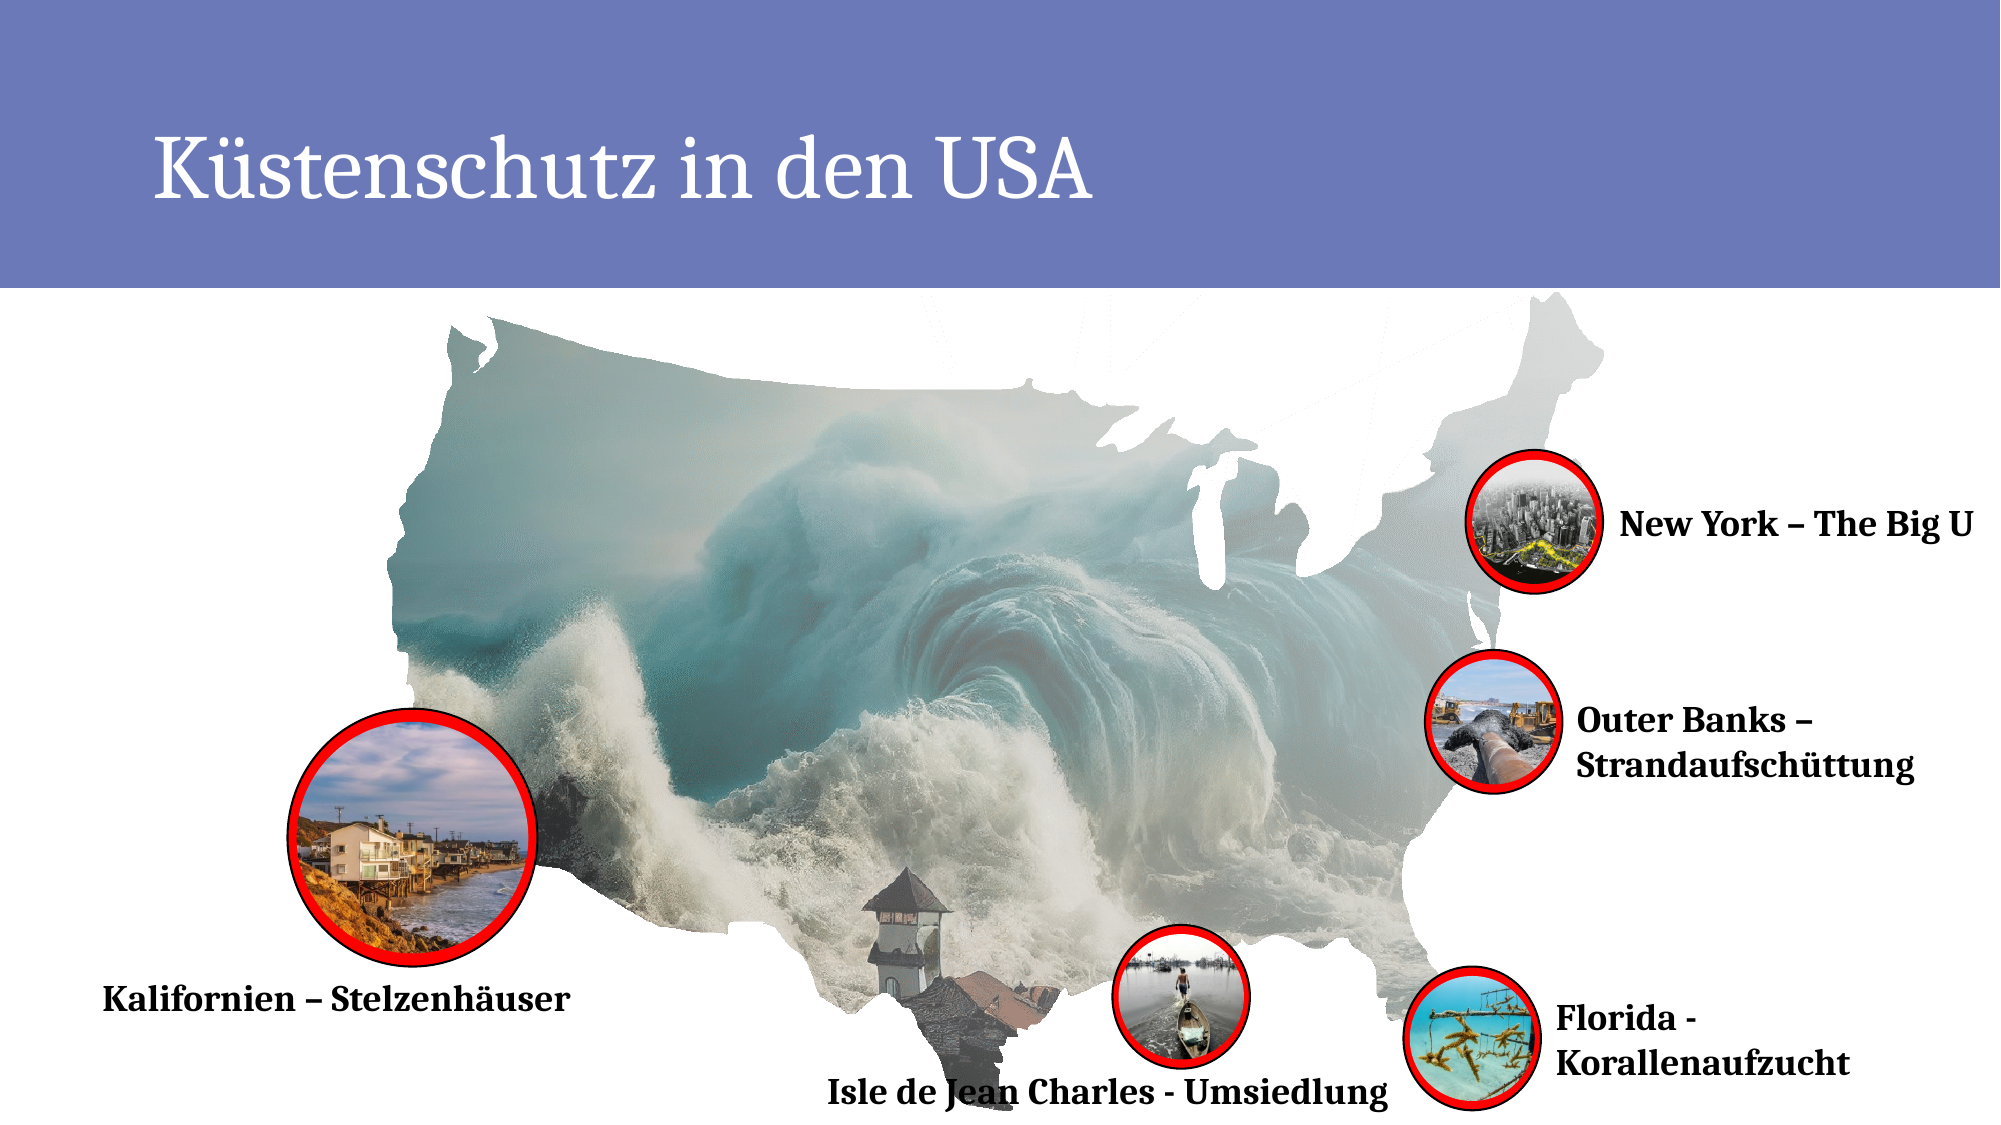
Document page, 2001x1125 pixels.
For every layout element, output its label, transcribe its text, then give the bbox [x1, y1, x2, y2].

text_box [356, 710, 387, 721]
title Küstenschutz in den USA [137, 59, 1863, 278]
text_box [286, 788, 296, 888]
picture [296, 292, 1604, 1111]
text_box Florida - Korallenaufzucht [1604, 985, 1879, 1091]
text_box Isle de Jean Charles - Umsiedlung [812, 1111, 1425, 1120]
text_box [0, 0, 2000, 288]
text_box New York – The Big U [1604, 491, 2000, 552]
text_box [356, 954, 387, 965]
text_box Kalifornien – Stelzenhäuser [87, 966, 387, 1027]
text_box Outer Banks – Strandaufschüttung [1604, 687, 1950, 793]
